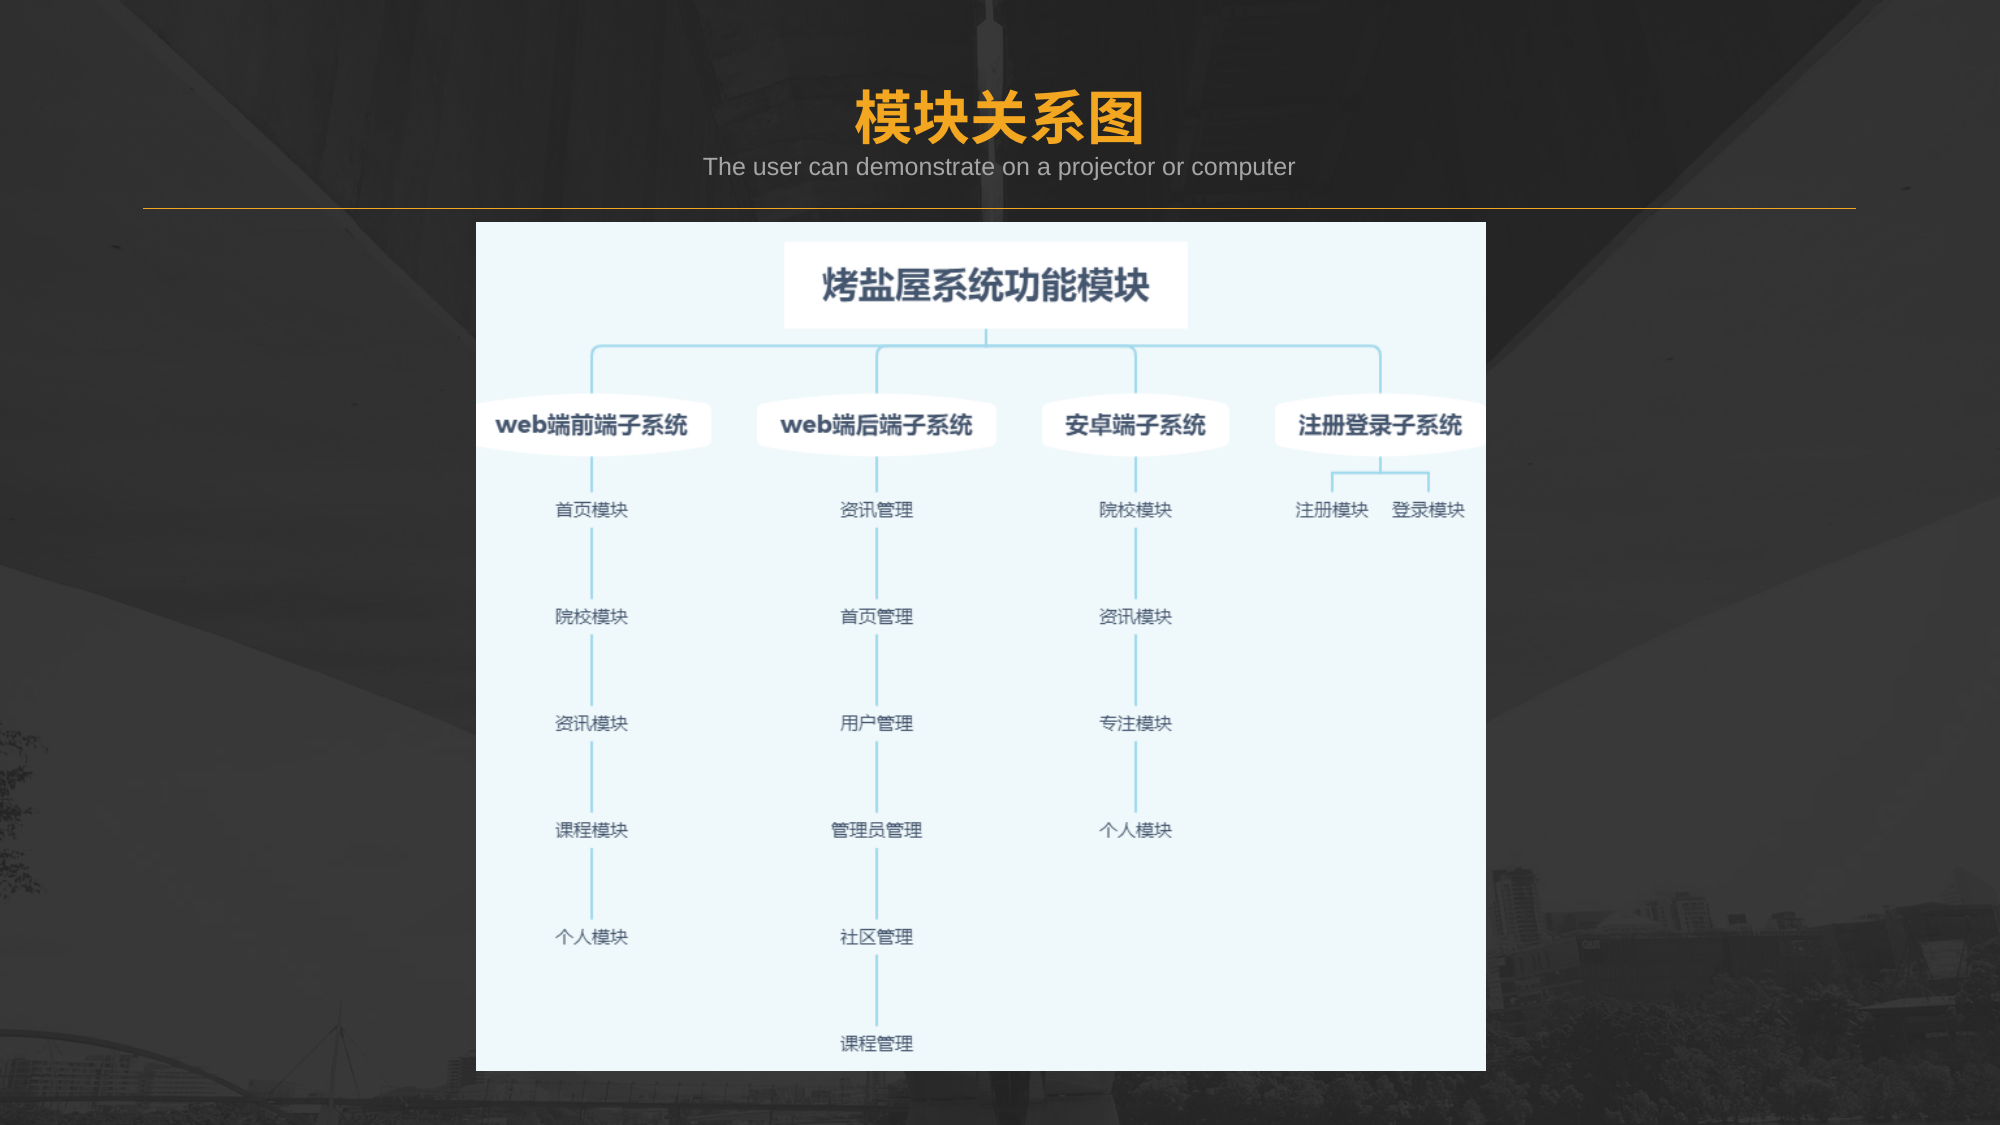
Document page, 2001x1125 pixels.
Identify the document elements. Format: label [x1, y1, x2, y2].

text_box [584, 73, 1416, 189]
picture [476, 222, 1486, 1071]
